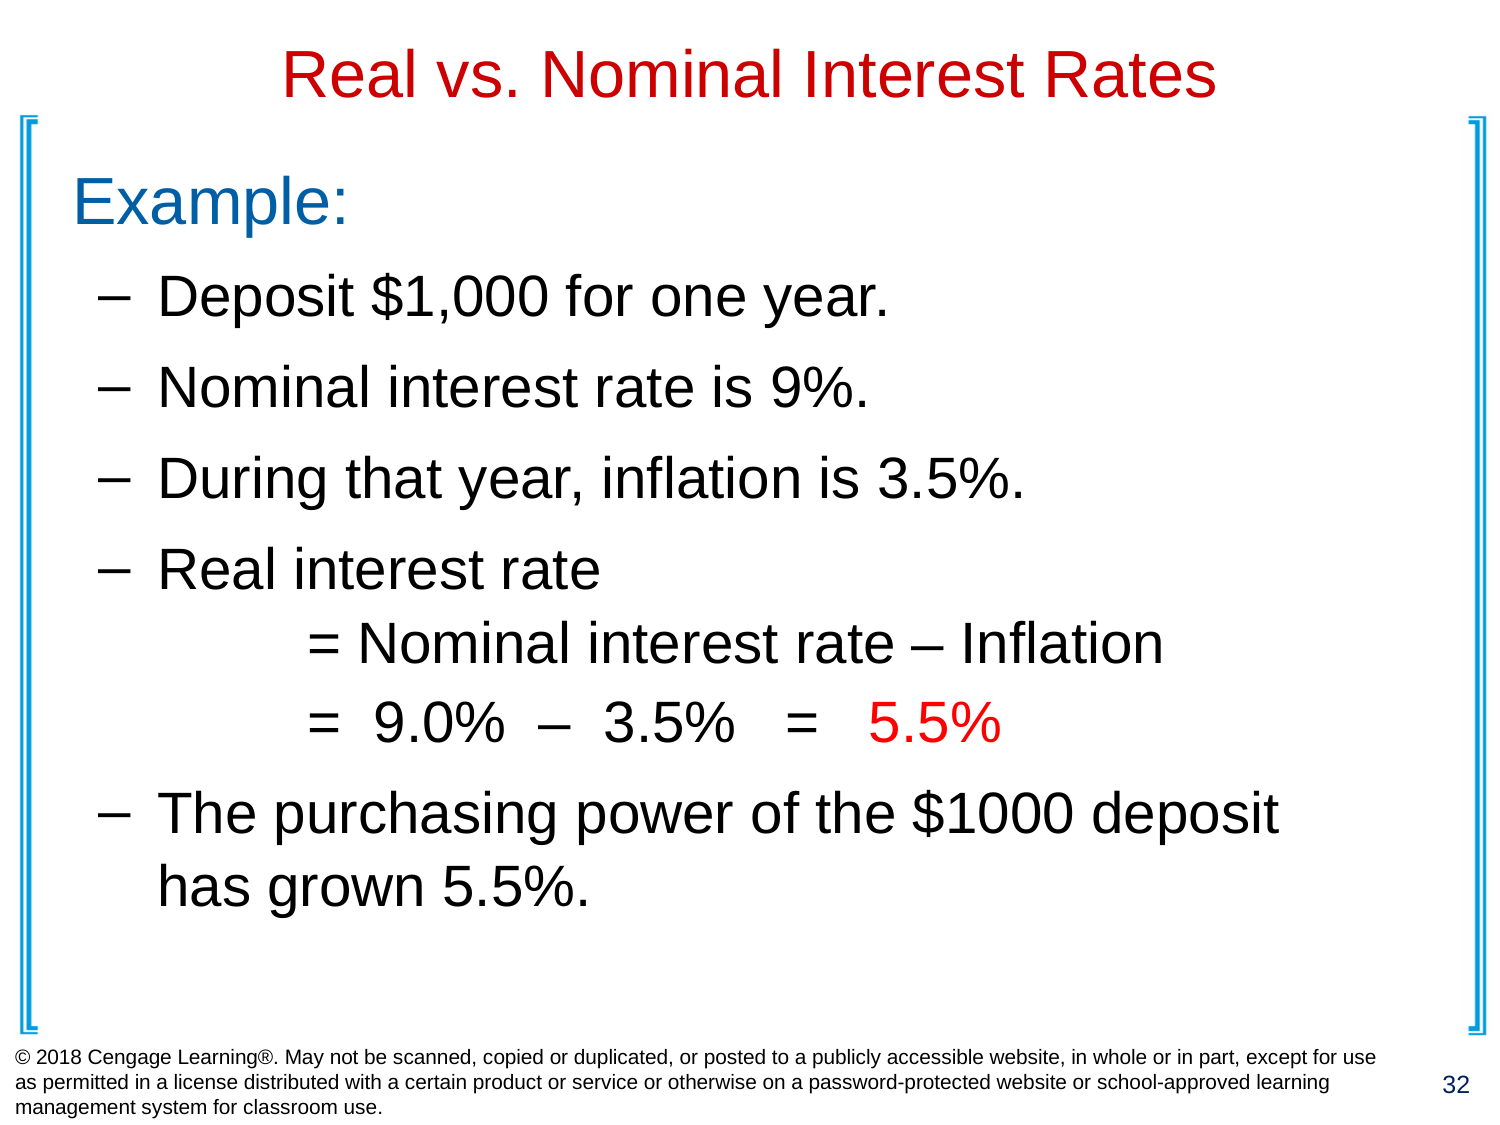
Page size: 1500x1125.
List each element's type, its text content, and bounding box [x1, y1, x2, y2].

slide_number 32 [1412, 1060, 1500, 1125]
picture [1463, 113, 1493, 1037]
list Example: Deposit $1,000 for one year. Nominal interest rate is 9%. During that year, inflation is 3.5%. Real interest rate = Nominal interest rate – Inflation = 9.0% – 3.5% = 5.5% The purchasing power of the $1000 deposit has grown 5.5%. [56, 149, 1455, 1058]
footer © 2018 Cengage Learning®. May not be scanned, copied or duplicated, or posted to a publicly accessible website, in whole or in part, except for use as permitted in a license distributed with a certain product or service or otherwise on a password-protected website or school-approved learning management system for classroom use. [0, 1037, 1412, 1125]
title Real vs. Nominal Interest Rates [109, 16, 1391, 125]
picture [13, 113, 43, 1037]
